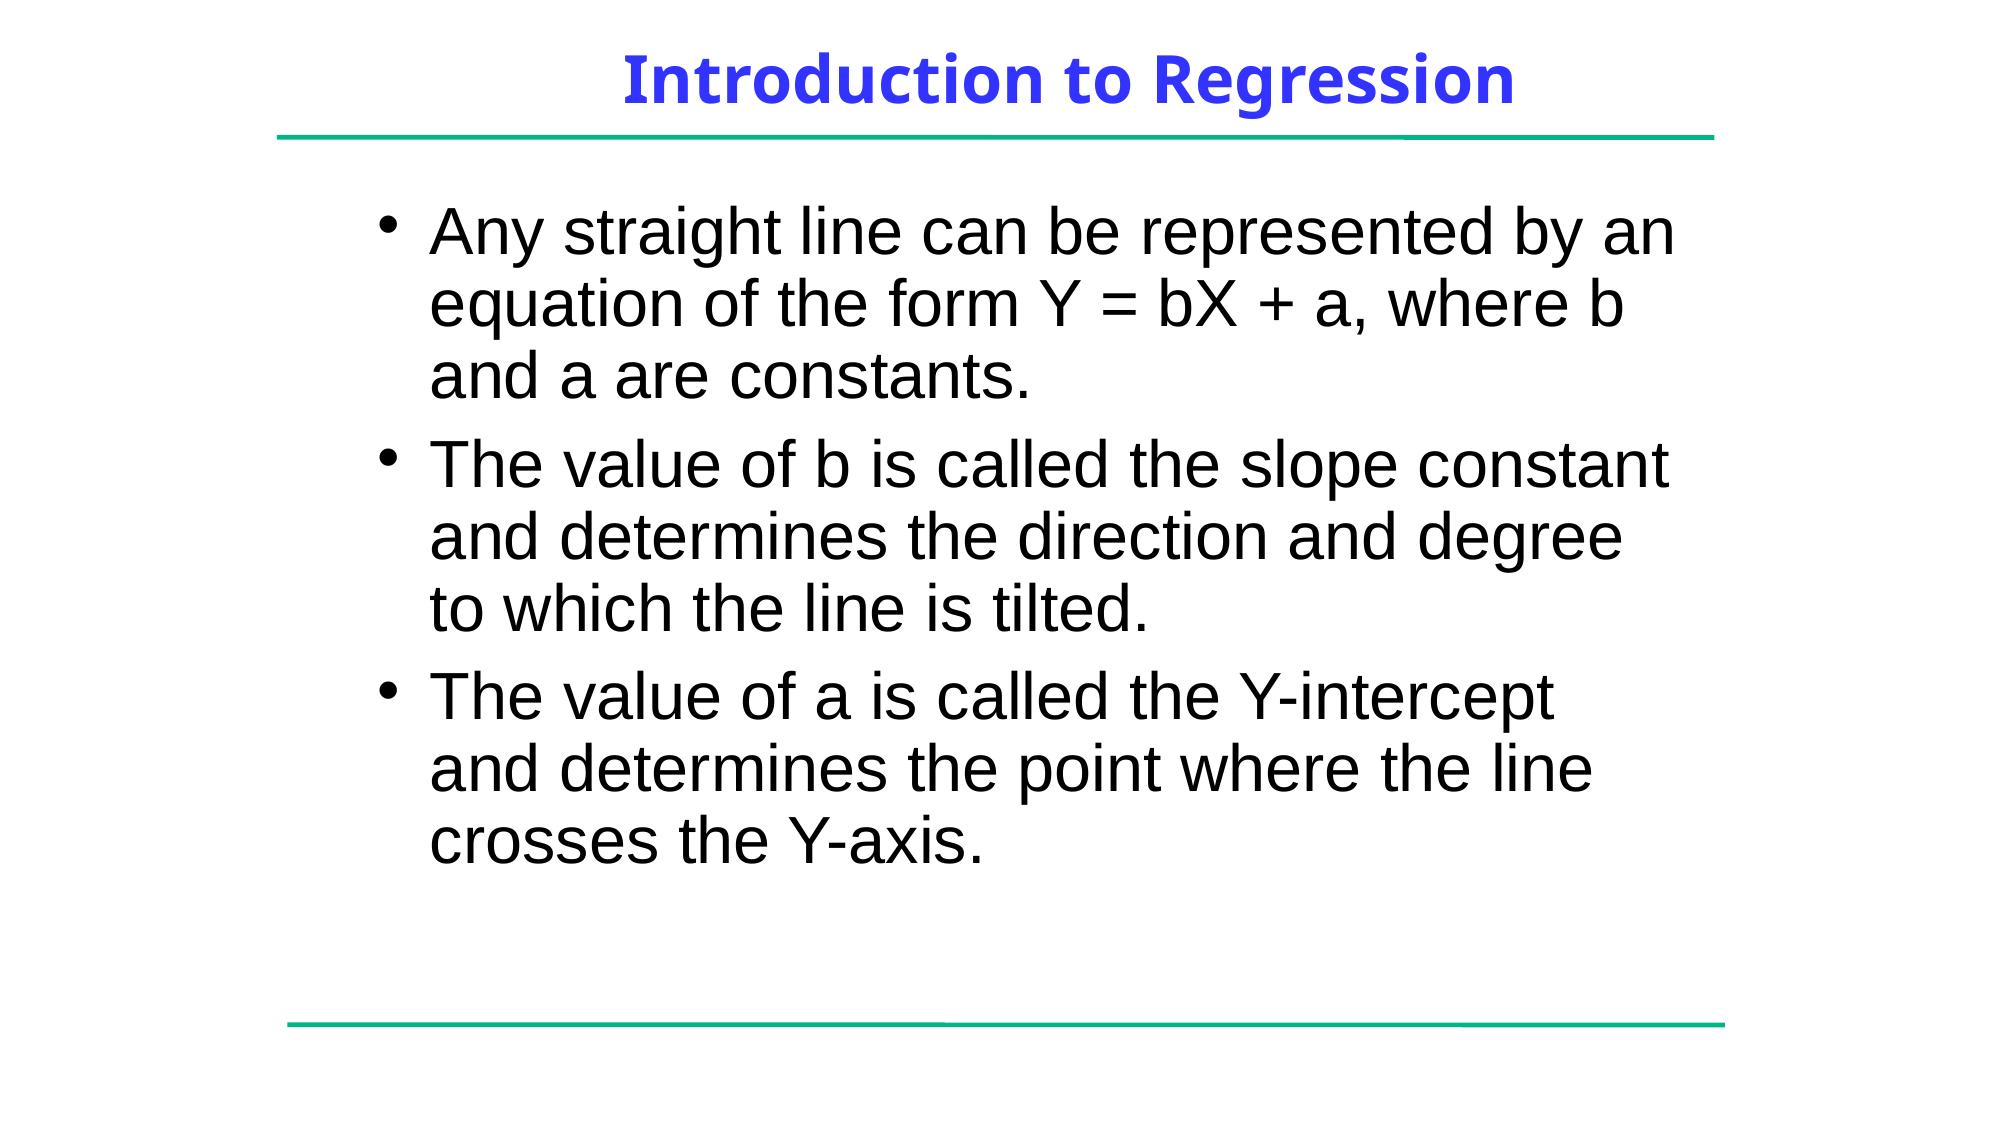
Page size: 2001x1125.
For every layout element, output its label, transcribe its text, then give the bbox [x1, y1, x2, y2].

text_box 3 [273, 1018, 349, 1094]
text_box Introduction to Regression [472, 24, 1669, 128]
text_box Any straight line can be represented by an equation of the form Y = bX + a, where b and a are constants. The value of b is called the slope constant and determines the direction and degree to which the line is tilted. The value of a is called the Y-intercept and determines the point where the line crosses the Y-axis. [344, 188, 1695, 932]
